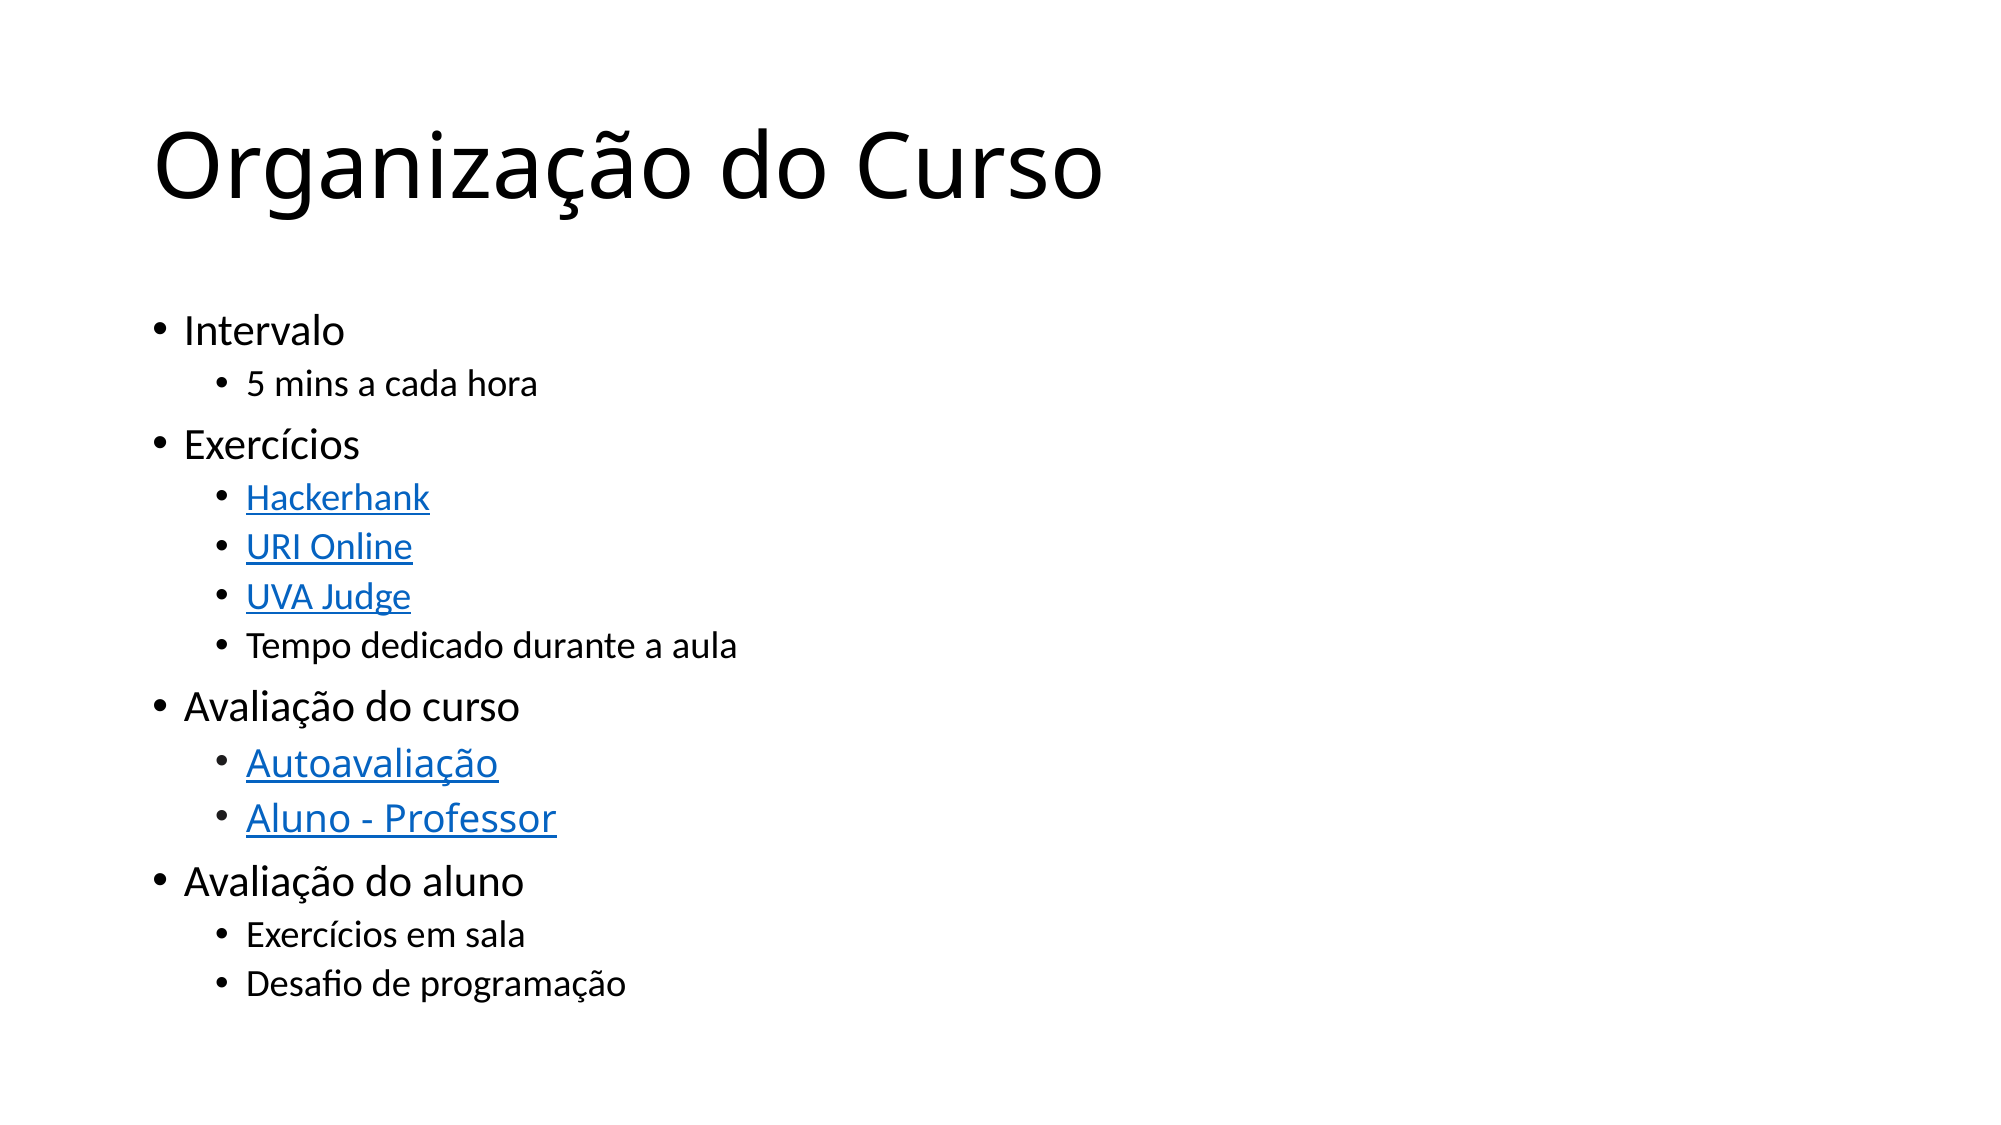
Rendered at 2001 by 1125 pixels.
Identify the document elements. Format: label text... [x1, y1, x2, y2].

title Organização do Curso [137, 59, 1863, 278]
list Intervalo 5 mins a cada hora Exercícios Hackerhank URI Online UVA Judge Tempo dedicado durante a aula Avaliação do curso Autoavaliação Aluno - Professor Avaliação do aluno Exercícios em sala Desafio de programação [137, 299, 1863, 1014]
